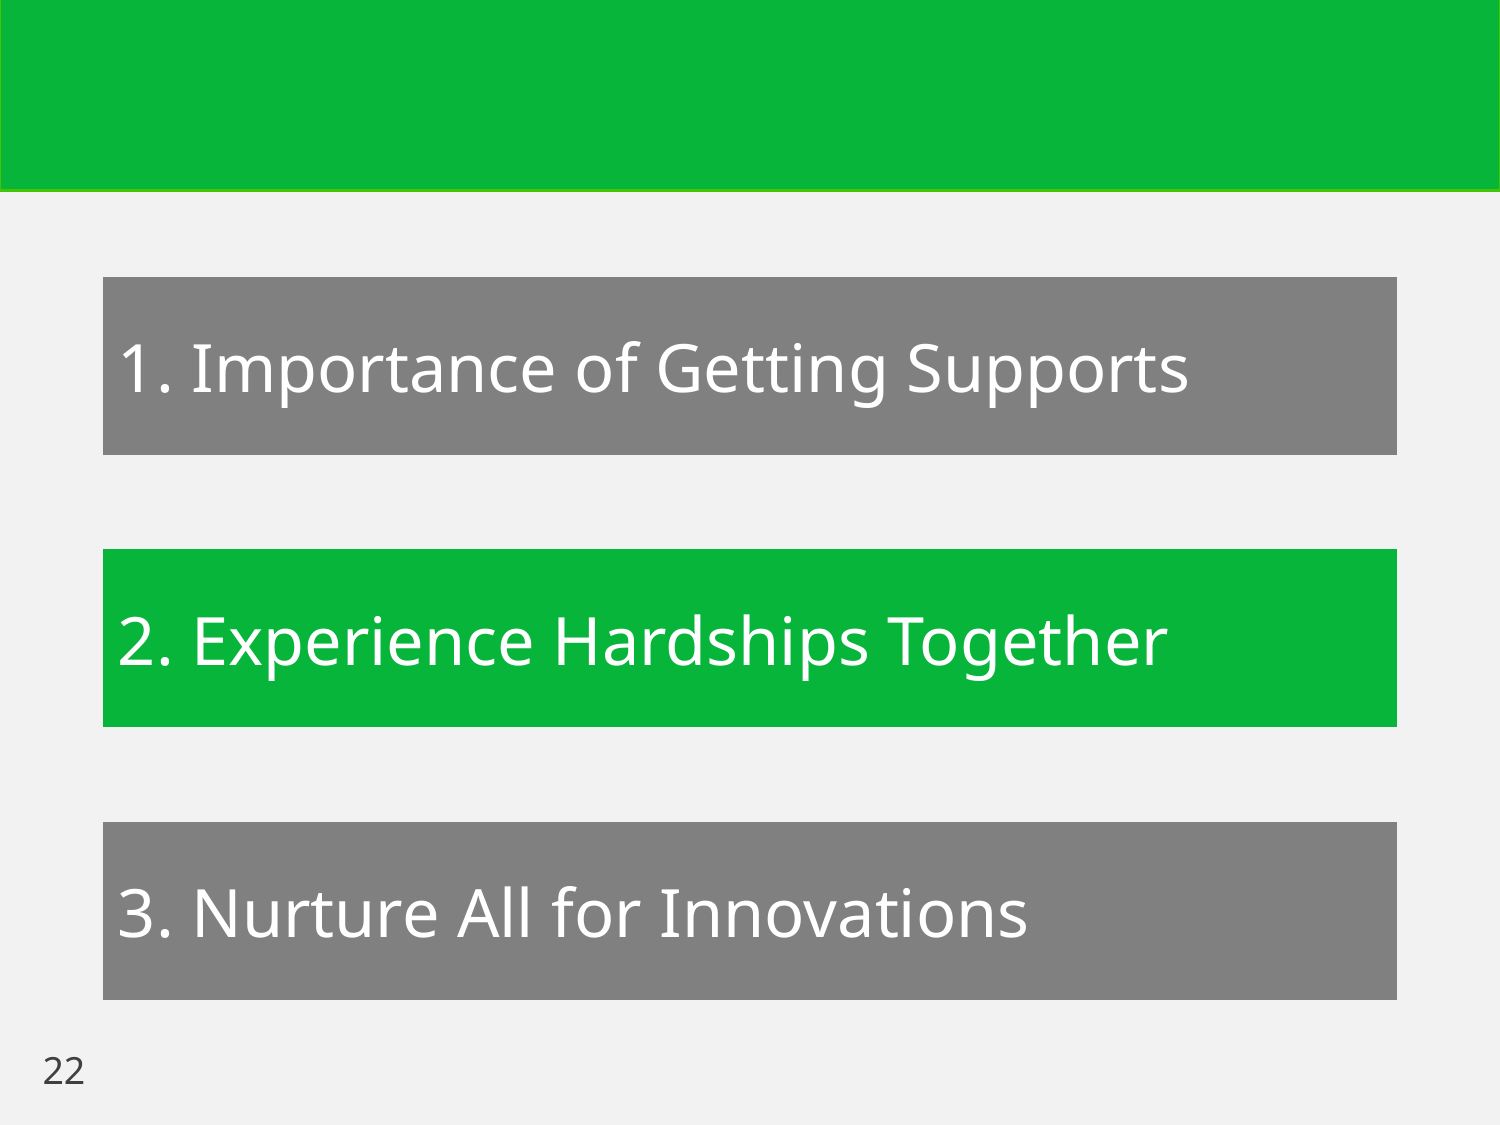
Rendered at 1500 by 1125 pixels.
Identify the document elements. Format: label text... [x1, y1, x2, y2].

slide_number 22 [27, 1042, 146, 1102]
text_box 2. Experience Hardships Together [103, 549, 1397, 727]
text_box 1. Importance of Getting Supports [103, 277, 1397, 455]
text_box 3. Nurture All for Innovations [103, 822, 1397, 1000]
